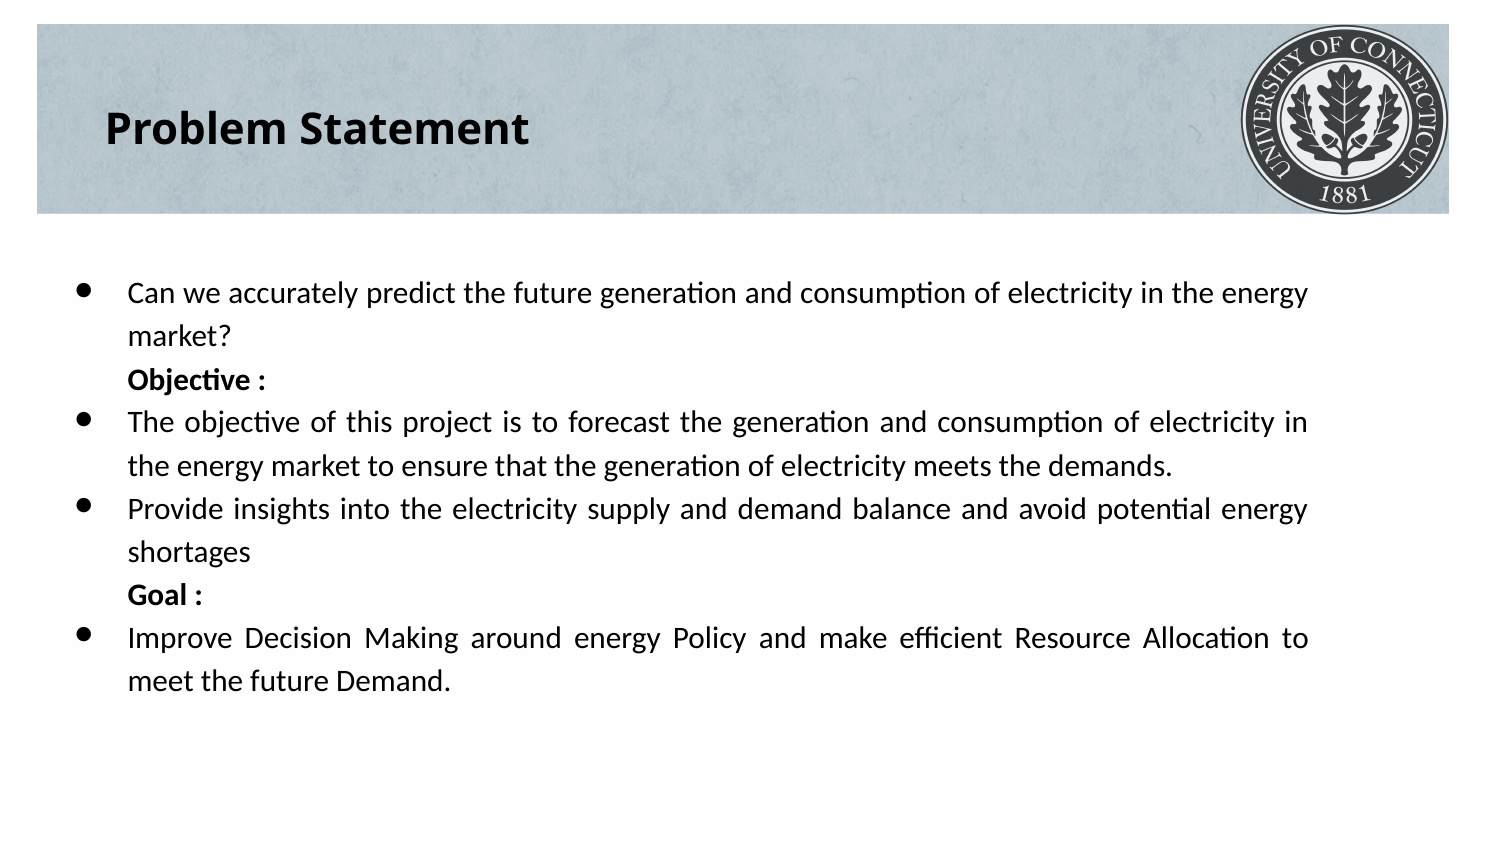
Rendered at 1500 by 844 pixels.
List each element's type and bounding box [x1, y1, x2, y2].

picture [37, 24, 1449, 819]
